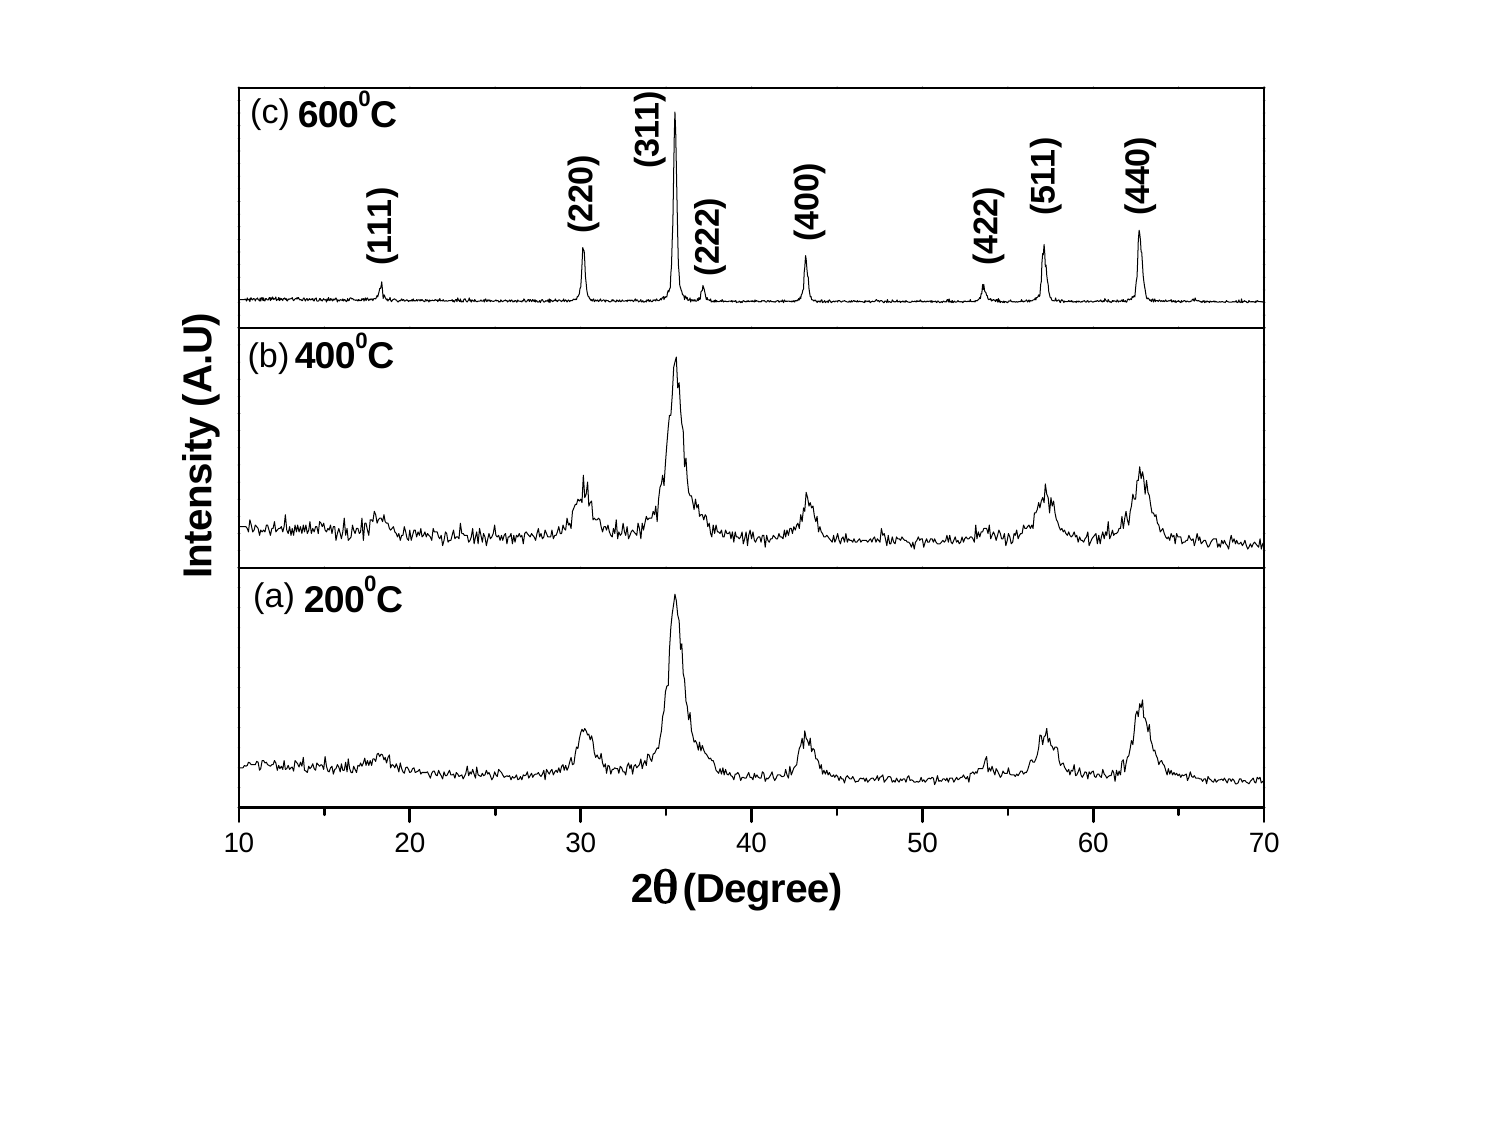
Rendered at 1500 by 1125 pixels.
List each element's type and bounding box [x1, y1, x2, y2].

picture [51, 0, 1411, 988]
